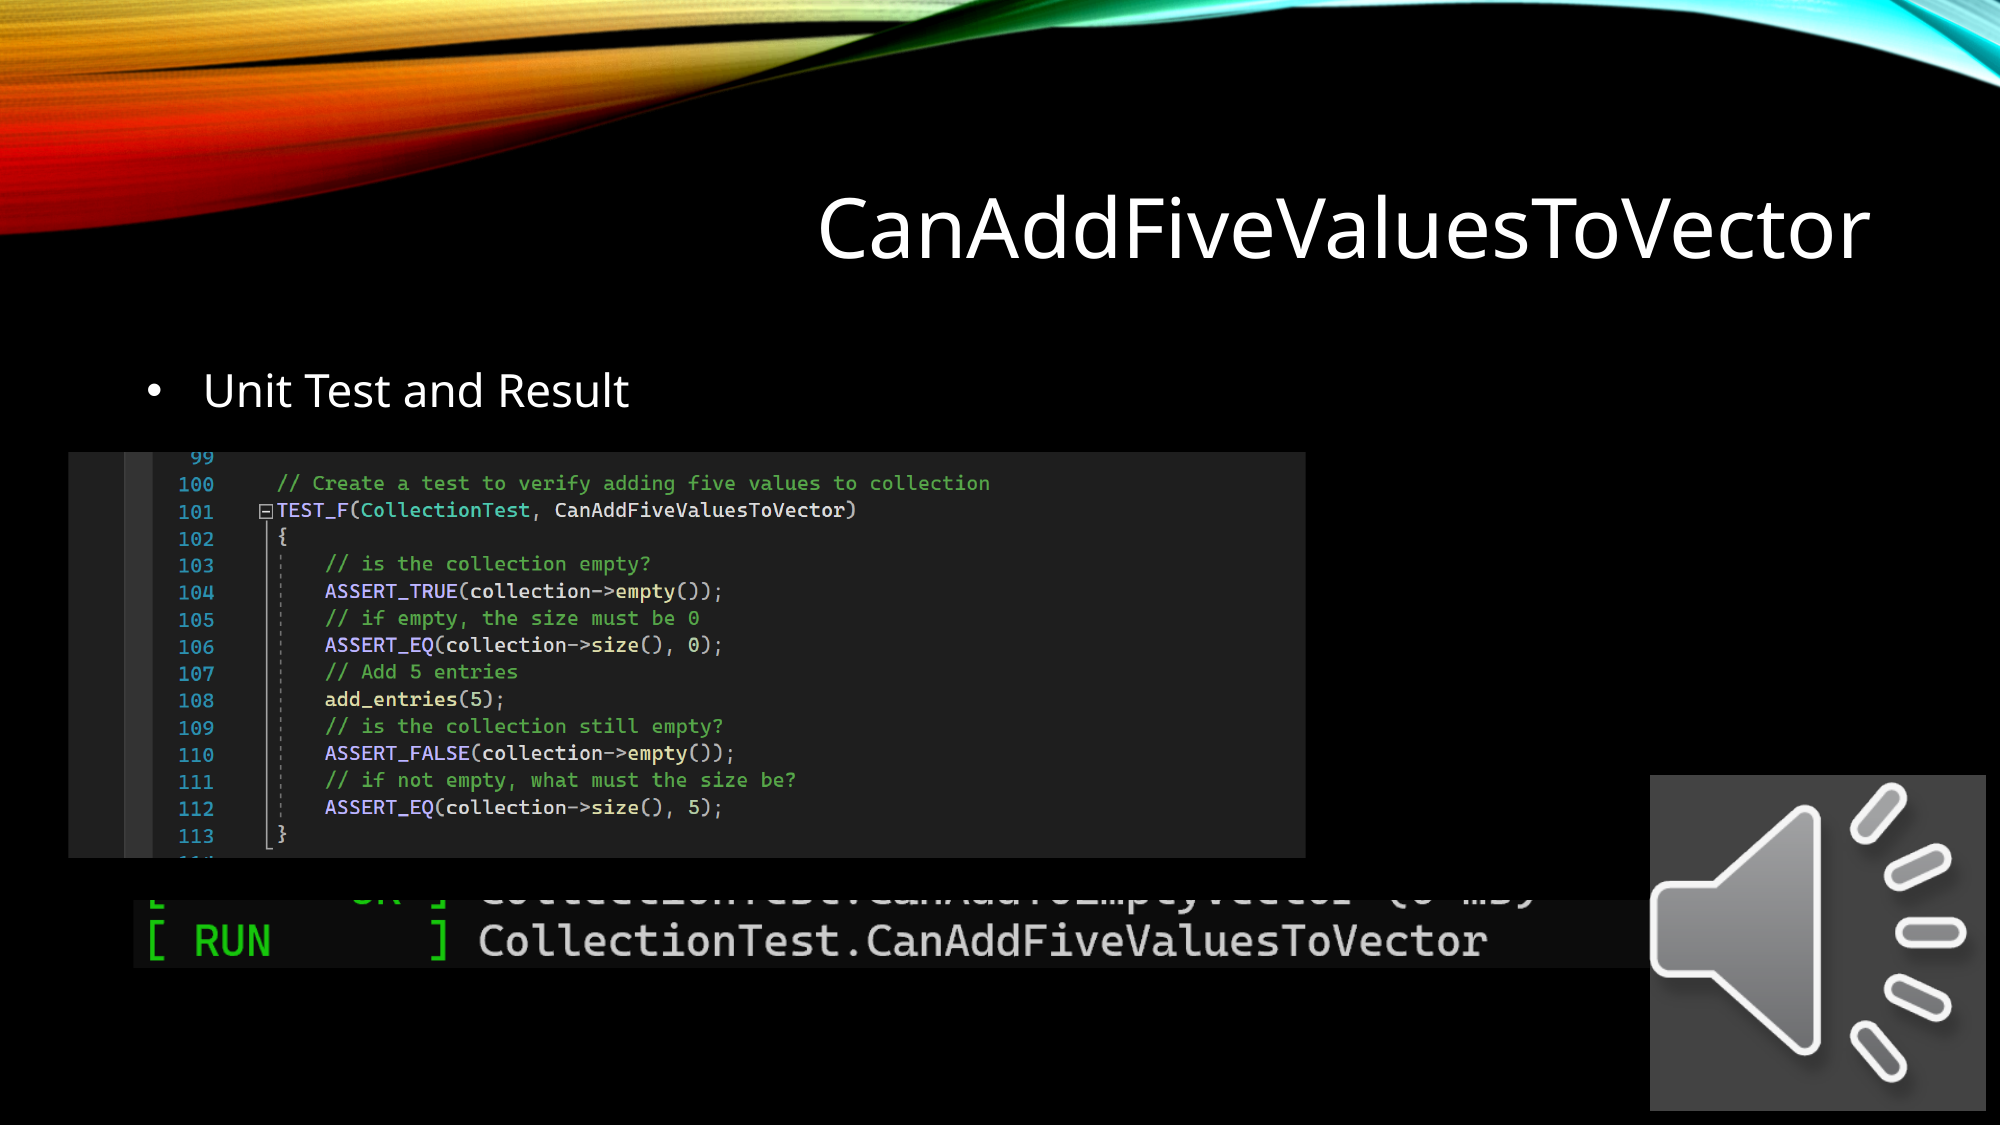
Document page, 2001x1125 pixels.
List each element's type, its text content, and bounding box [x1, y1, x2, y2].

picture [133, 773, 1987, 1112]
list Unit Test and Result [112, 360, 1888, 1021]
picture [0, 0, 2000, 237]
title CanAddFiveValuesToVector [474, 125, 1888, 338]
picture [67, 452, 1306, 859]
